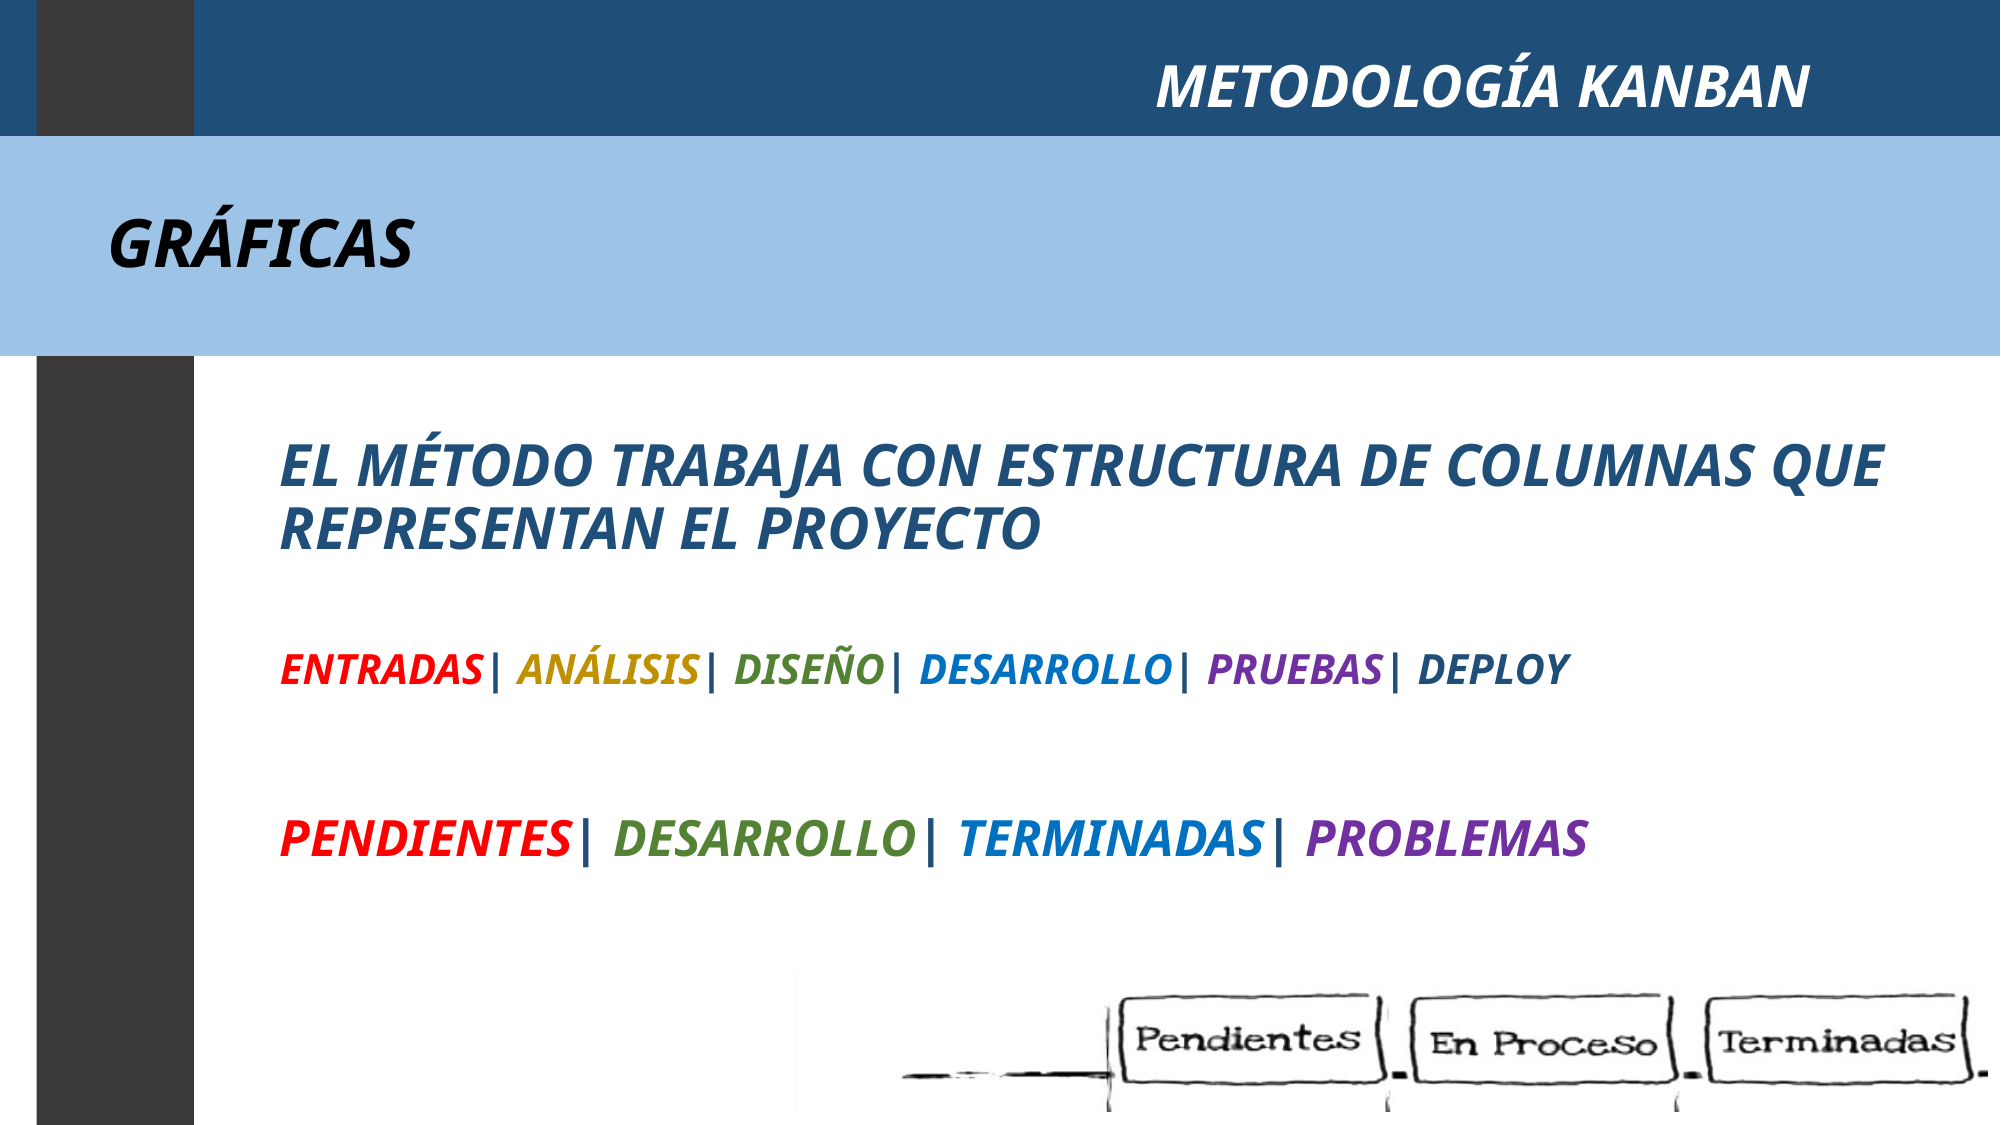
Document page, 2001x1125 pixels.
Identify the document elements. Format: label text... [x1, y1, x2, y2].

text_box EL MÉTODO TRABAJA CON ESTRUCTURA DE COLUMNAS QUE REPRESENTAN EL PROYECTO [264, 411, 1946, 586]
picture [796, 969, 1988, 1112]
text_box GRÁFICAS [92, 191, 717, 301]
text_box [36, 357, 195, 1125]
text_box PENDIENTES| DESARROLLO| TERMINADAS| PROBLEMAS [264, 756, 2000, 926]
text_box [36, 0, 195, 135]
text_box [195, 0, 2000, 135]
text_box [0, 0, 36, 135]
text_box ENTRADAS| ANÁLISIS| DISEÑO| DESARROLLO| PRUEBAS| DEPLOY [264, 586, 2000, 756]
title METODOLOGÍA KANBAN [1140, 41, 1964, 135]
text_box [0, 135, 2000, 357]
